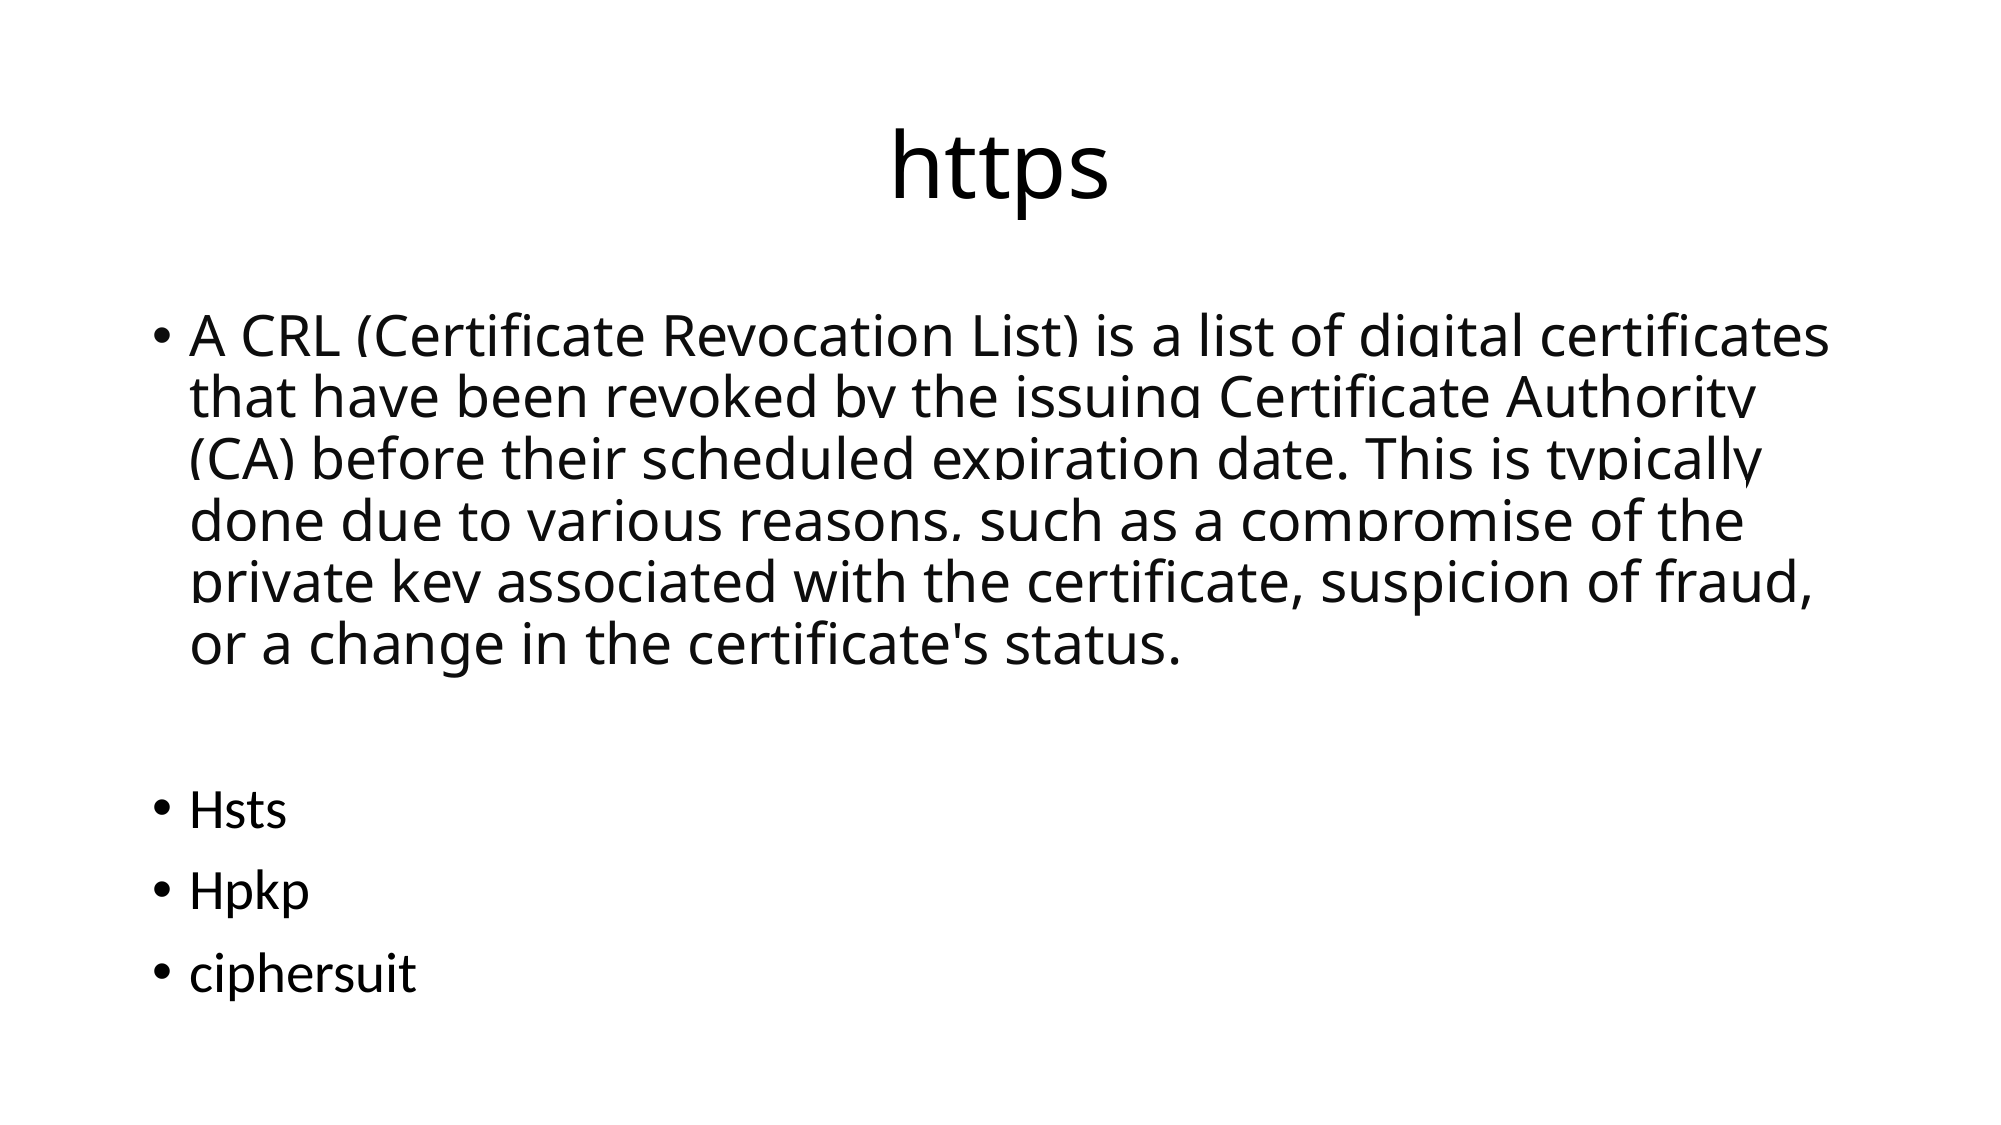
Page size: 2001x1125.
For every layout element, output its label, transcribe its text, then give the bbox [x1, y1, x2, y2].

title https [137, 59, 1863, 278]
list A CRL (Certificate Revocation List) is a list of digital certificates that have been revoked by the issuing Certificate Authority (CA) before their scheduled expiration date. This is typically done due to various reasons, such as a compromise of the private key associated with the certificate, suspicion of fraud, or a change in the certificate's status. Hsts Hpkp ciphersuit [137, 299, 1863, 1014]
